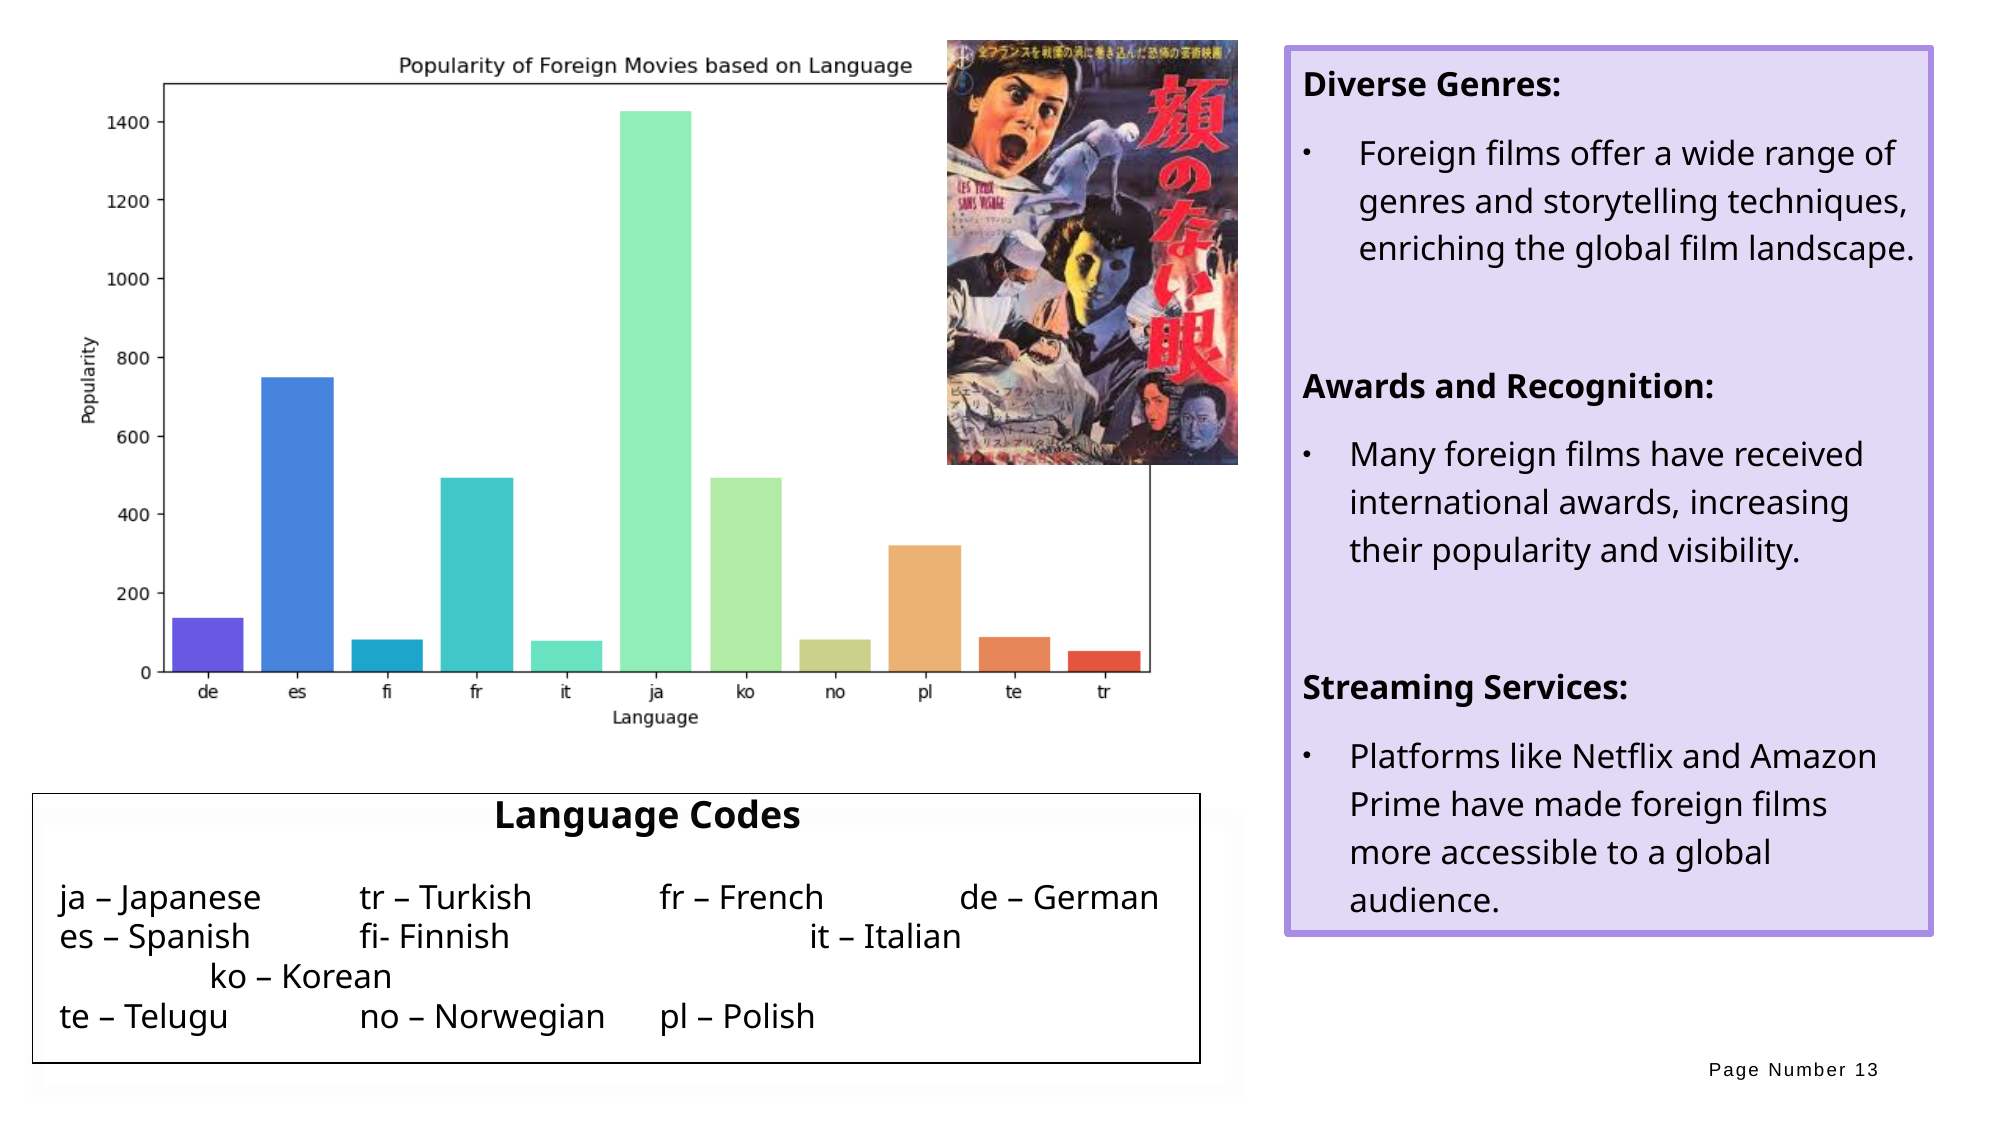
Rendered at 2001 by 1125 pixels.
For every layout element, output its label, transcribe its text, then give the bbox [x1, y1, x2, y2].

table_header [33, 794, 1199, 1062]
picture [68, 40, 1238, 736]
text_box Language Codes ja – Japanese tr – Turkish fr – French de – German es – Spanish fi- Finnish it – Italian ko – Korean te – Telugu no – Norwegian pl – Polish [44, 783, 1251, 1093]
footer Page Number 13 [1668, 1038, 1893, 1099]
list Diverse Genres: Foreign films offer a wide range of genres and storytelling techniques, enriching the global film landscape. Awards and Recognition: Many foreign films have received international awards, increasing their popularity and visibility. Streaming Services: Platforms like Netflix and Amazon Prime have made foreign films more accessible to a global audience. [1287, 47, 1932, 934]
